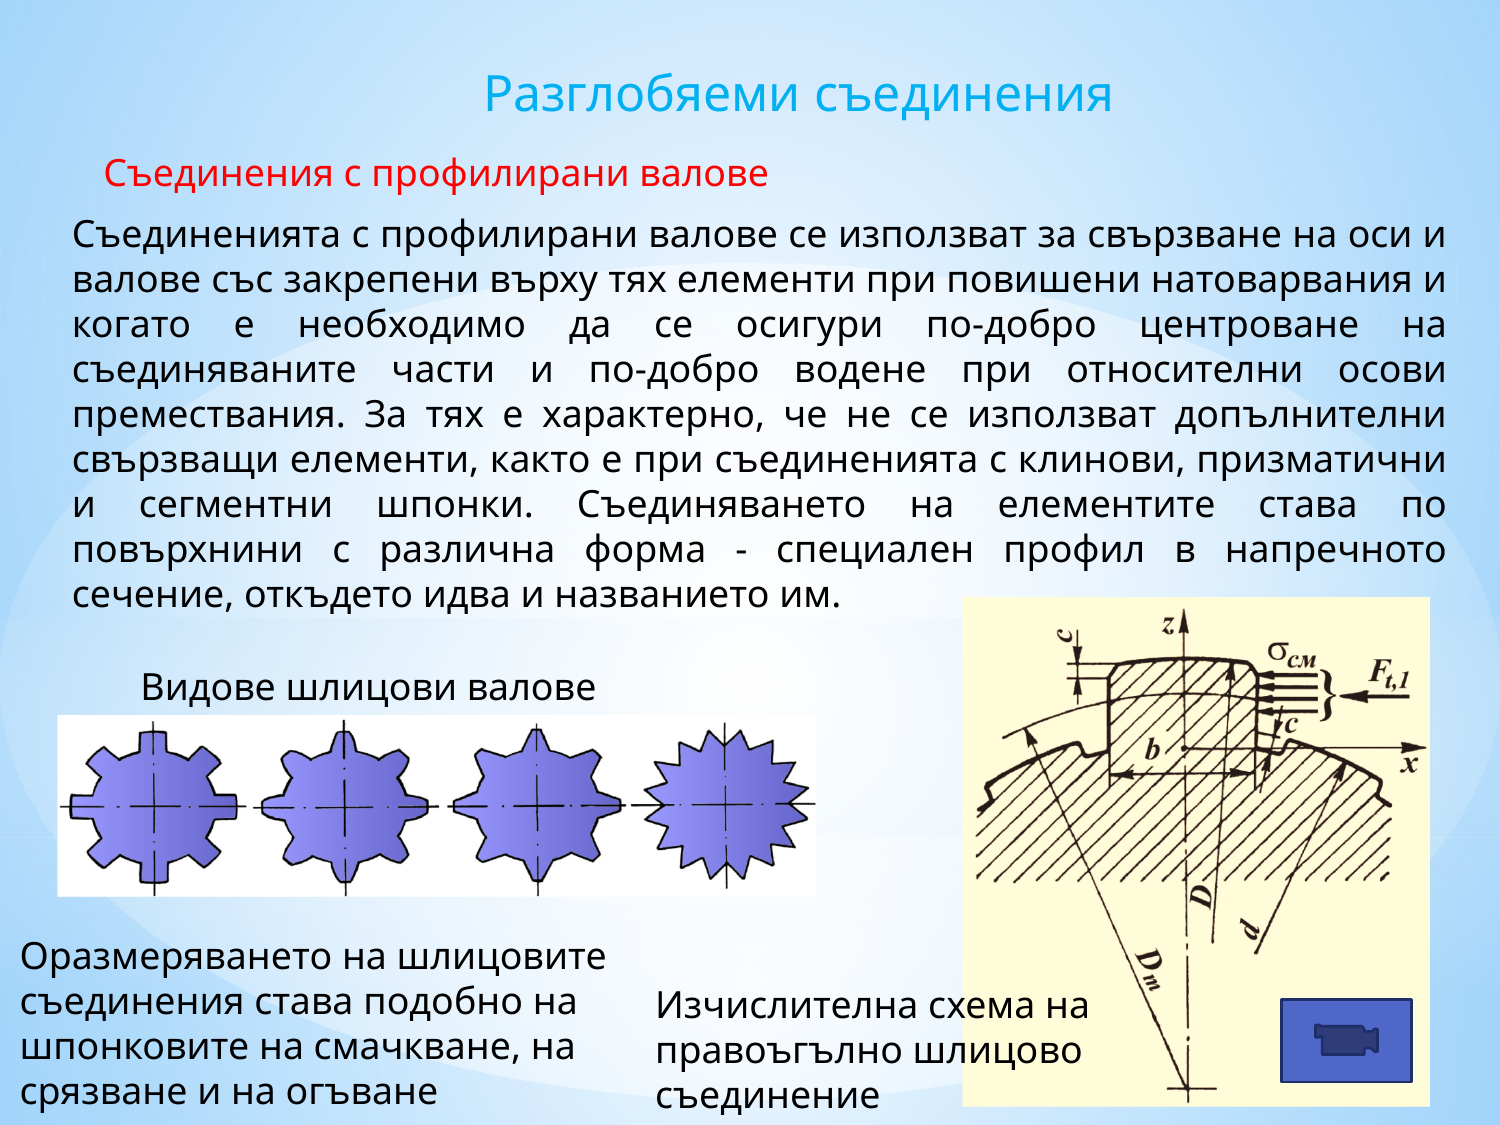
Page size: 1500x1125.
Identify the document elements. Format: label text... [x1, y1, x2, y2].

picture [962, 597, 1431, 1107]
text_box Съединения с профилирани валове [88, 141, 1137, 202]
text_box Съединенията с профилирани валове се използват за свързване на оси и валове със закрепени върху тях елементи при повишени натоварвания и когато е необходимо да се осигури по-добро центроване на съединяваните части и по-добро водене при относителни осови премествания. За тях е характерно, че не се използват допълнителни свързващи елементи, както е при съединенията с клинови, призматични и сегментни шпонки. Съединяването на елементите става по повърхнини с различна форма - специален профил в напречното сечение, откъдето идва и названието им. [57, 202, 1463, 623]
text_box Изчислителна схема на правоъгълно шлицово съединение [640, 973, 1129, 1124]
list Разглобяеми съединения [117, 53, 1463, 149]
text_box Видове шлицови валове [125, 655, 691, 713]
text_box Оразмеряването на шлицовите съединения става подобно на шпонковите на смачкване, на срязване и на огъване [4, 924, 648, 1120]
picture [56, 715, 816, 897]
